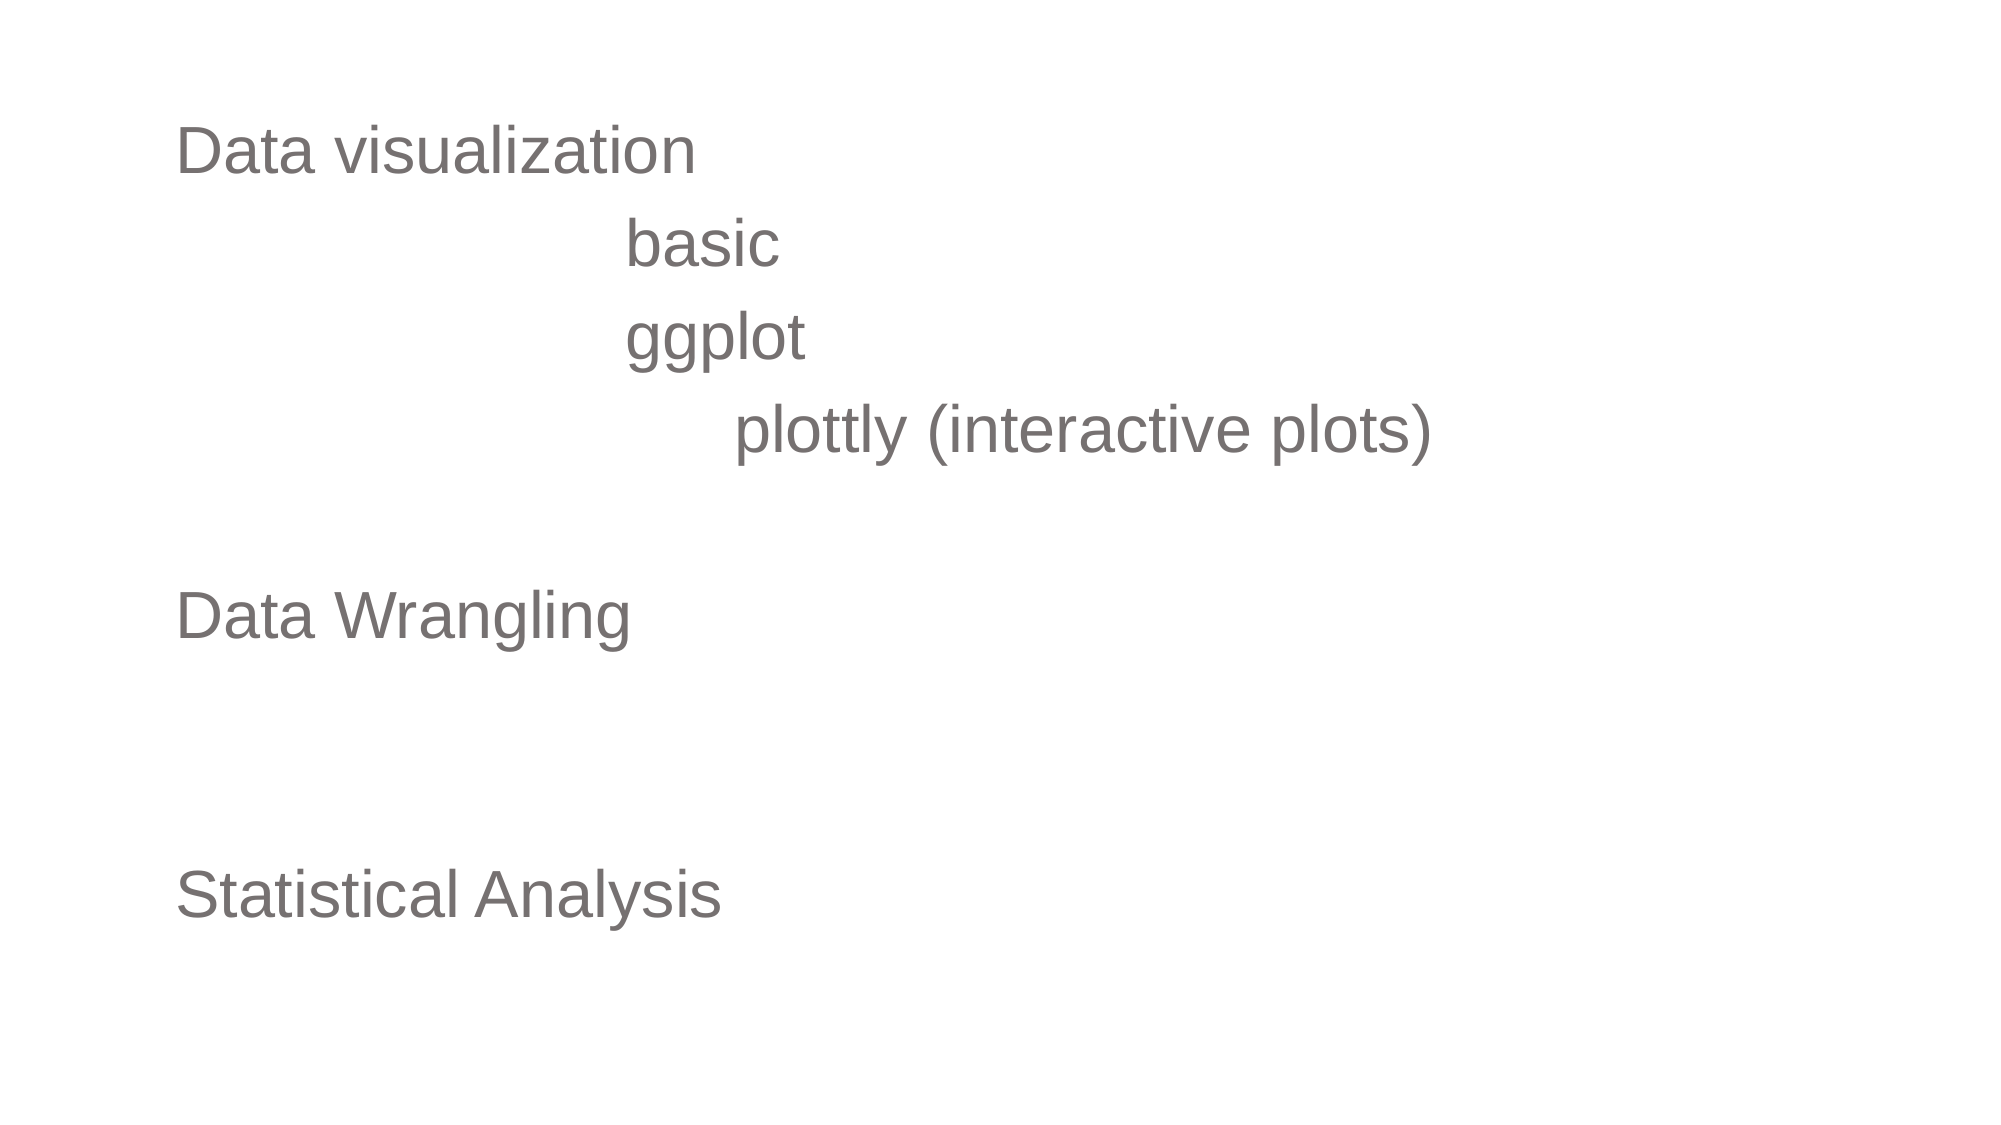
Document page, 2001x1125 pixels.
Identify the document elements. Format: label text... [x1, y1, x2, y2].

text_box Data visualization basic ggplot plottly (interactive plots) Data Wrangling Statistical Analysis [160, 109, 2000, 1125]
